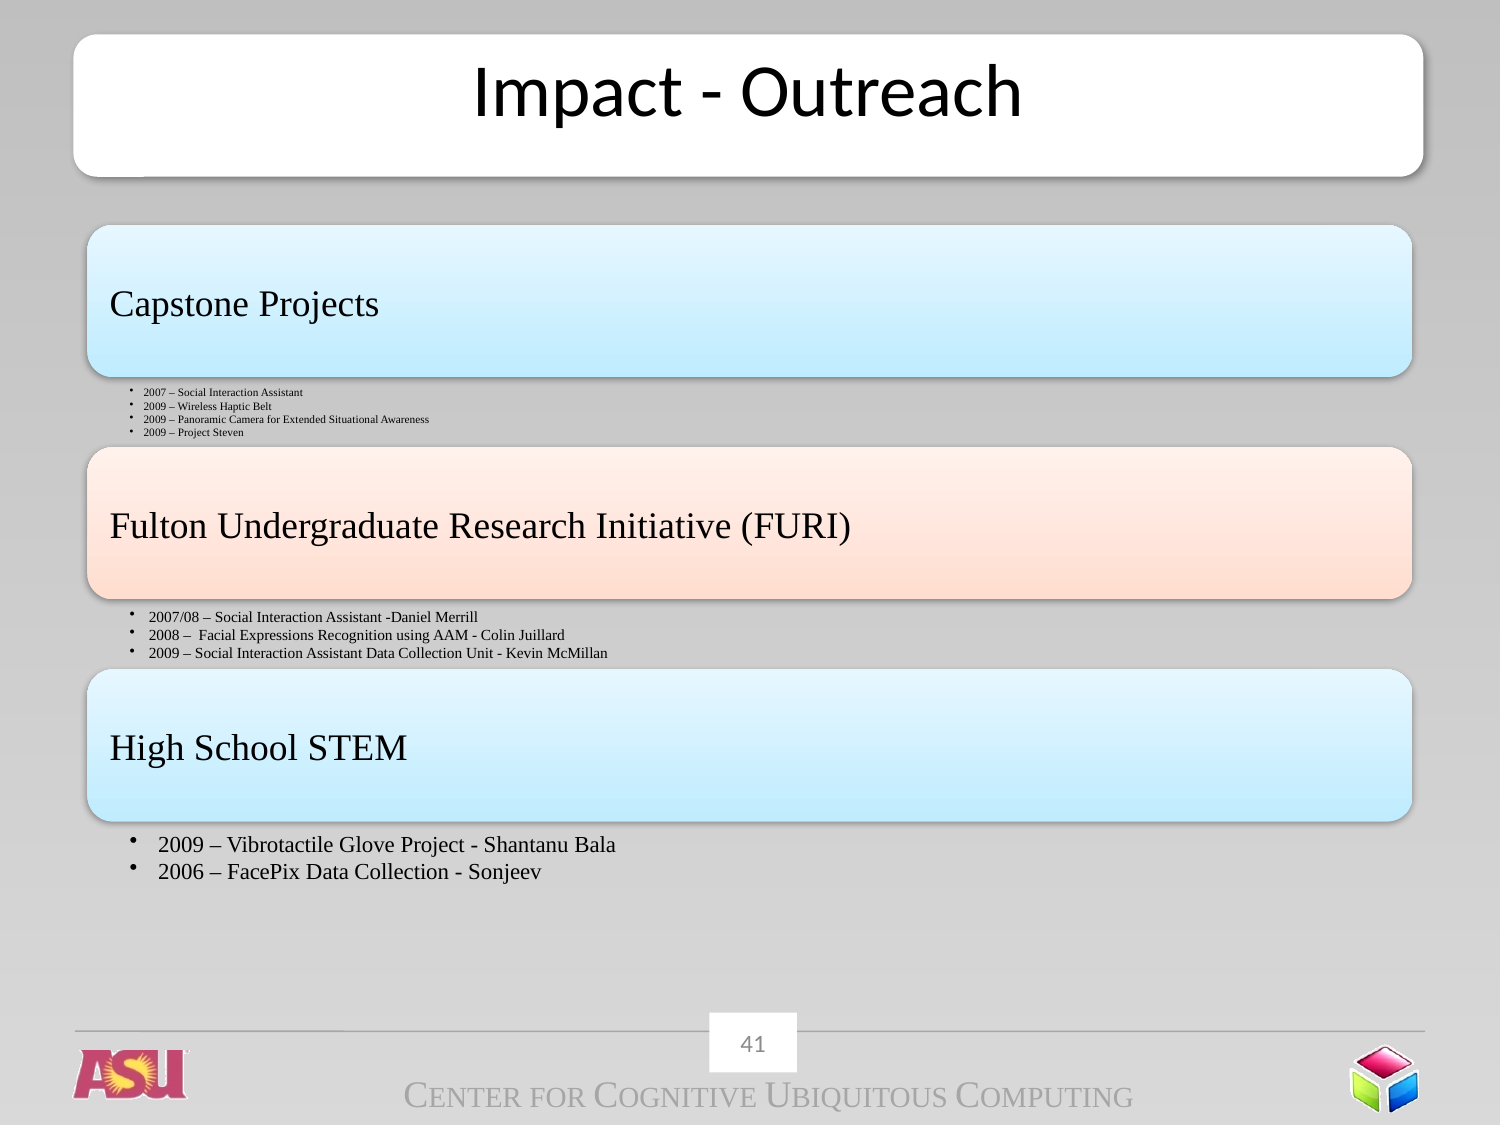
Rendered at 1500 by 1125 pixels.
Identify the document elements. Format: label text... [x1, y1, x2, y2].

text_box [87, 224, 1413, 892]
title Impact - Outreach [73, 34, 1424, 177]
slide_number 41 [709, 1012, 797, 1073]
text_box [59, 1050, 200, 1100]
